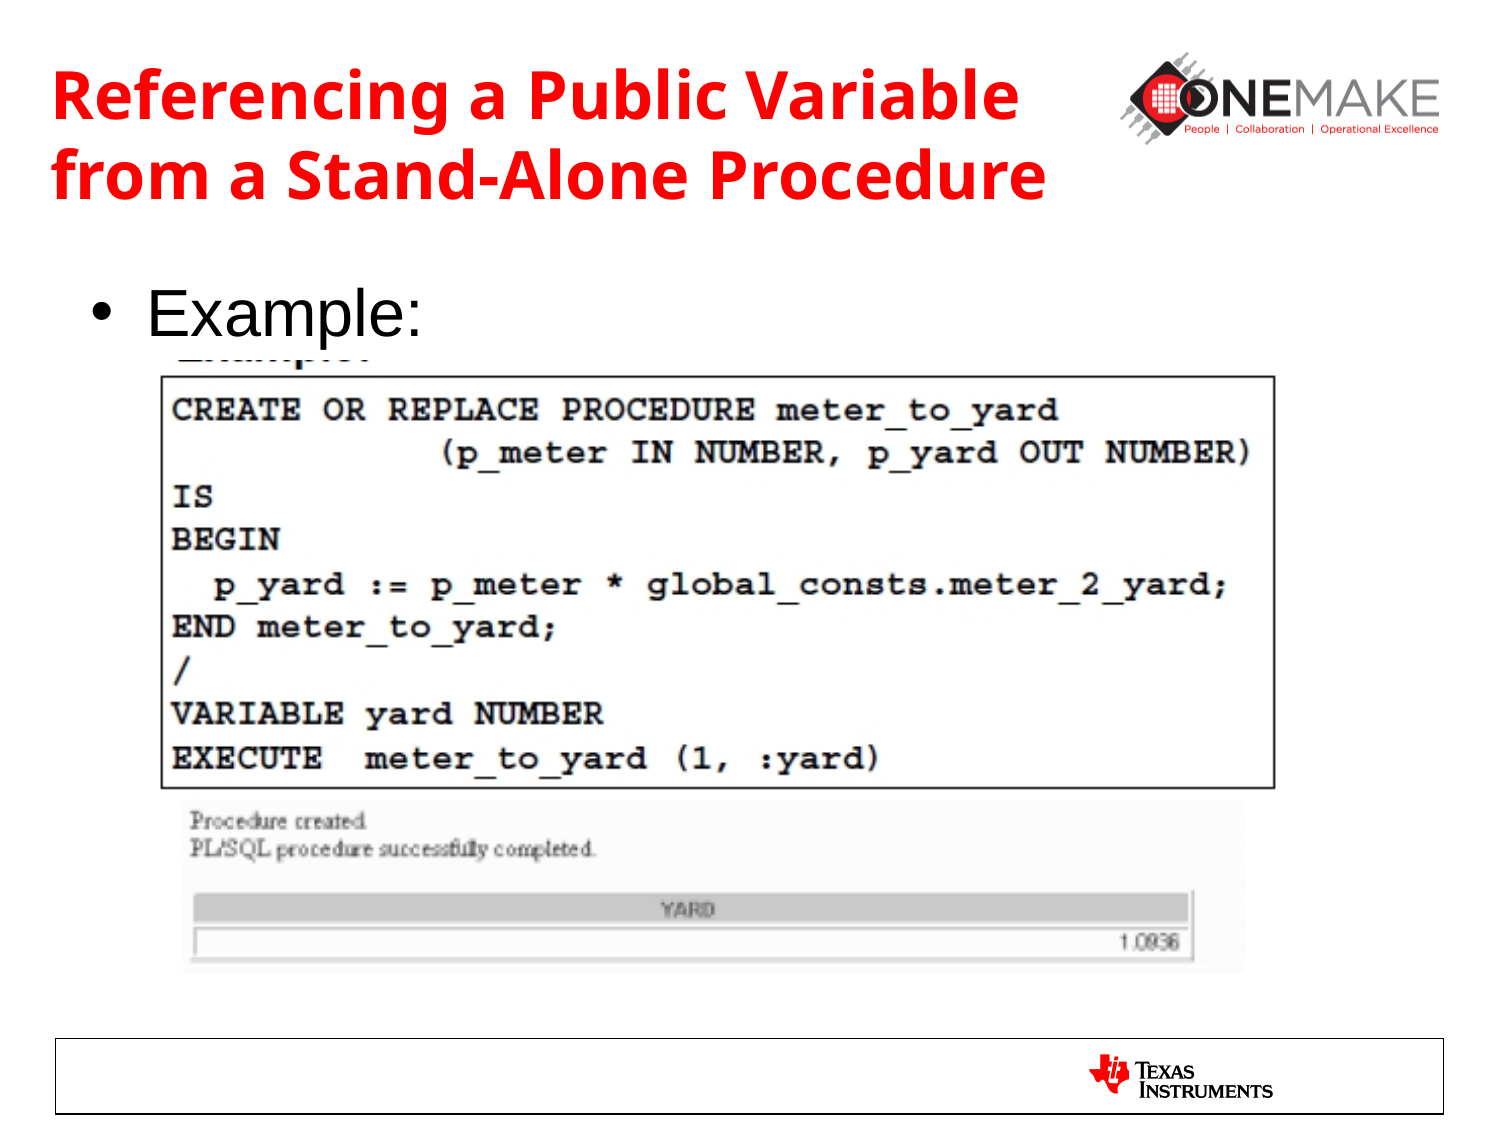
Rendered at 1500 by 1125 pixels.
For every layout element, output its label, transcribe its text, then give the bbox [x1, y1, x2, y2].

picture [1087, 1052, 1274, 1099]
list Example: [75, 262, 1423, 980]
title Referencing a Public Variable from a Stand-Alone Procedure [35, 45, 1102, 233]
picture [139, 360, 1299, 980]
picture [1120, 52, 1439, 145]
